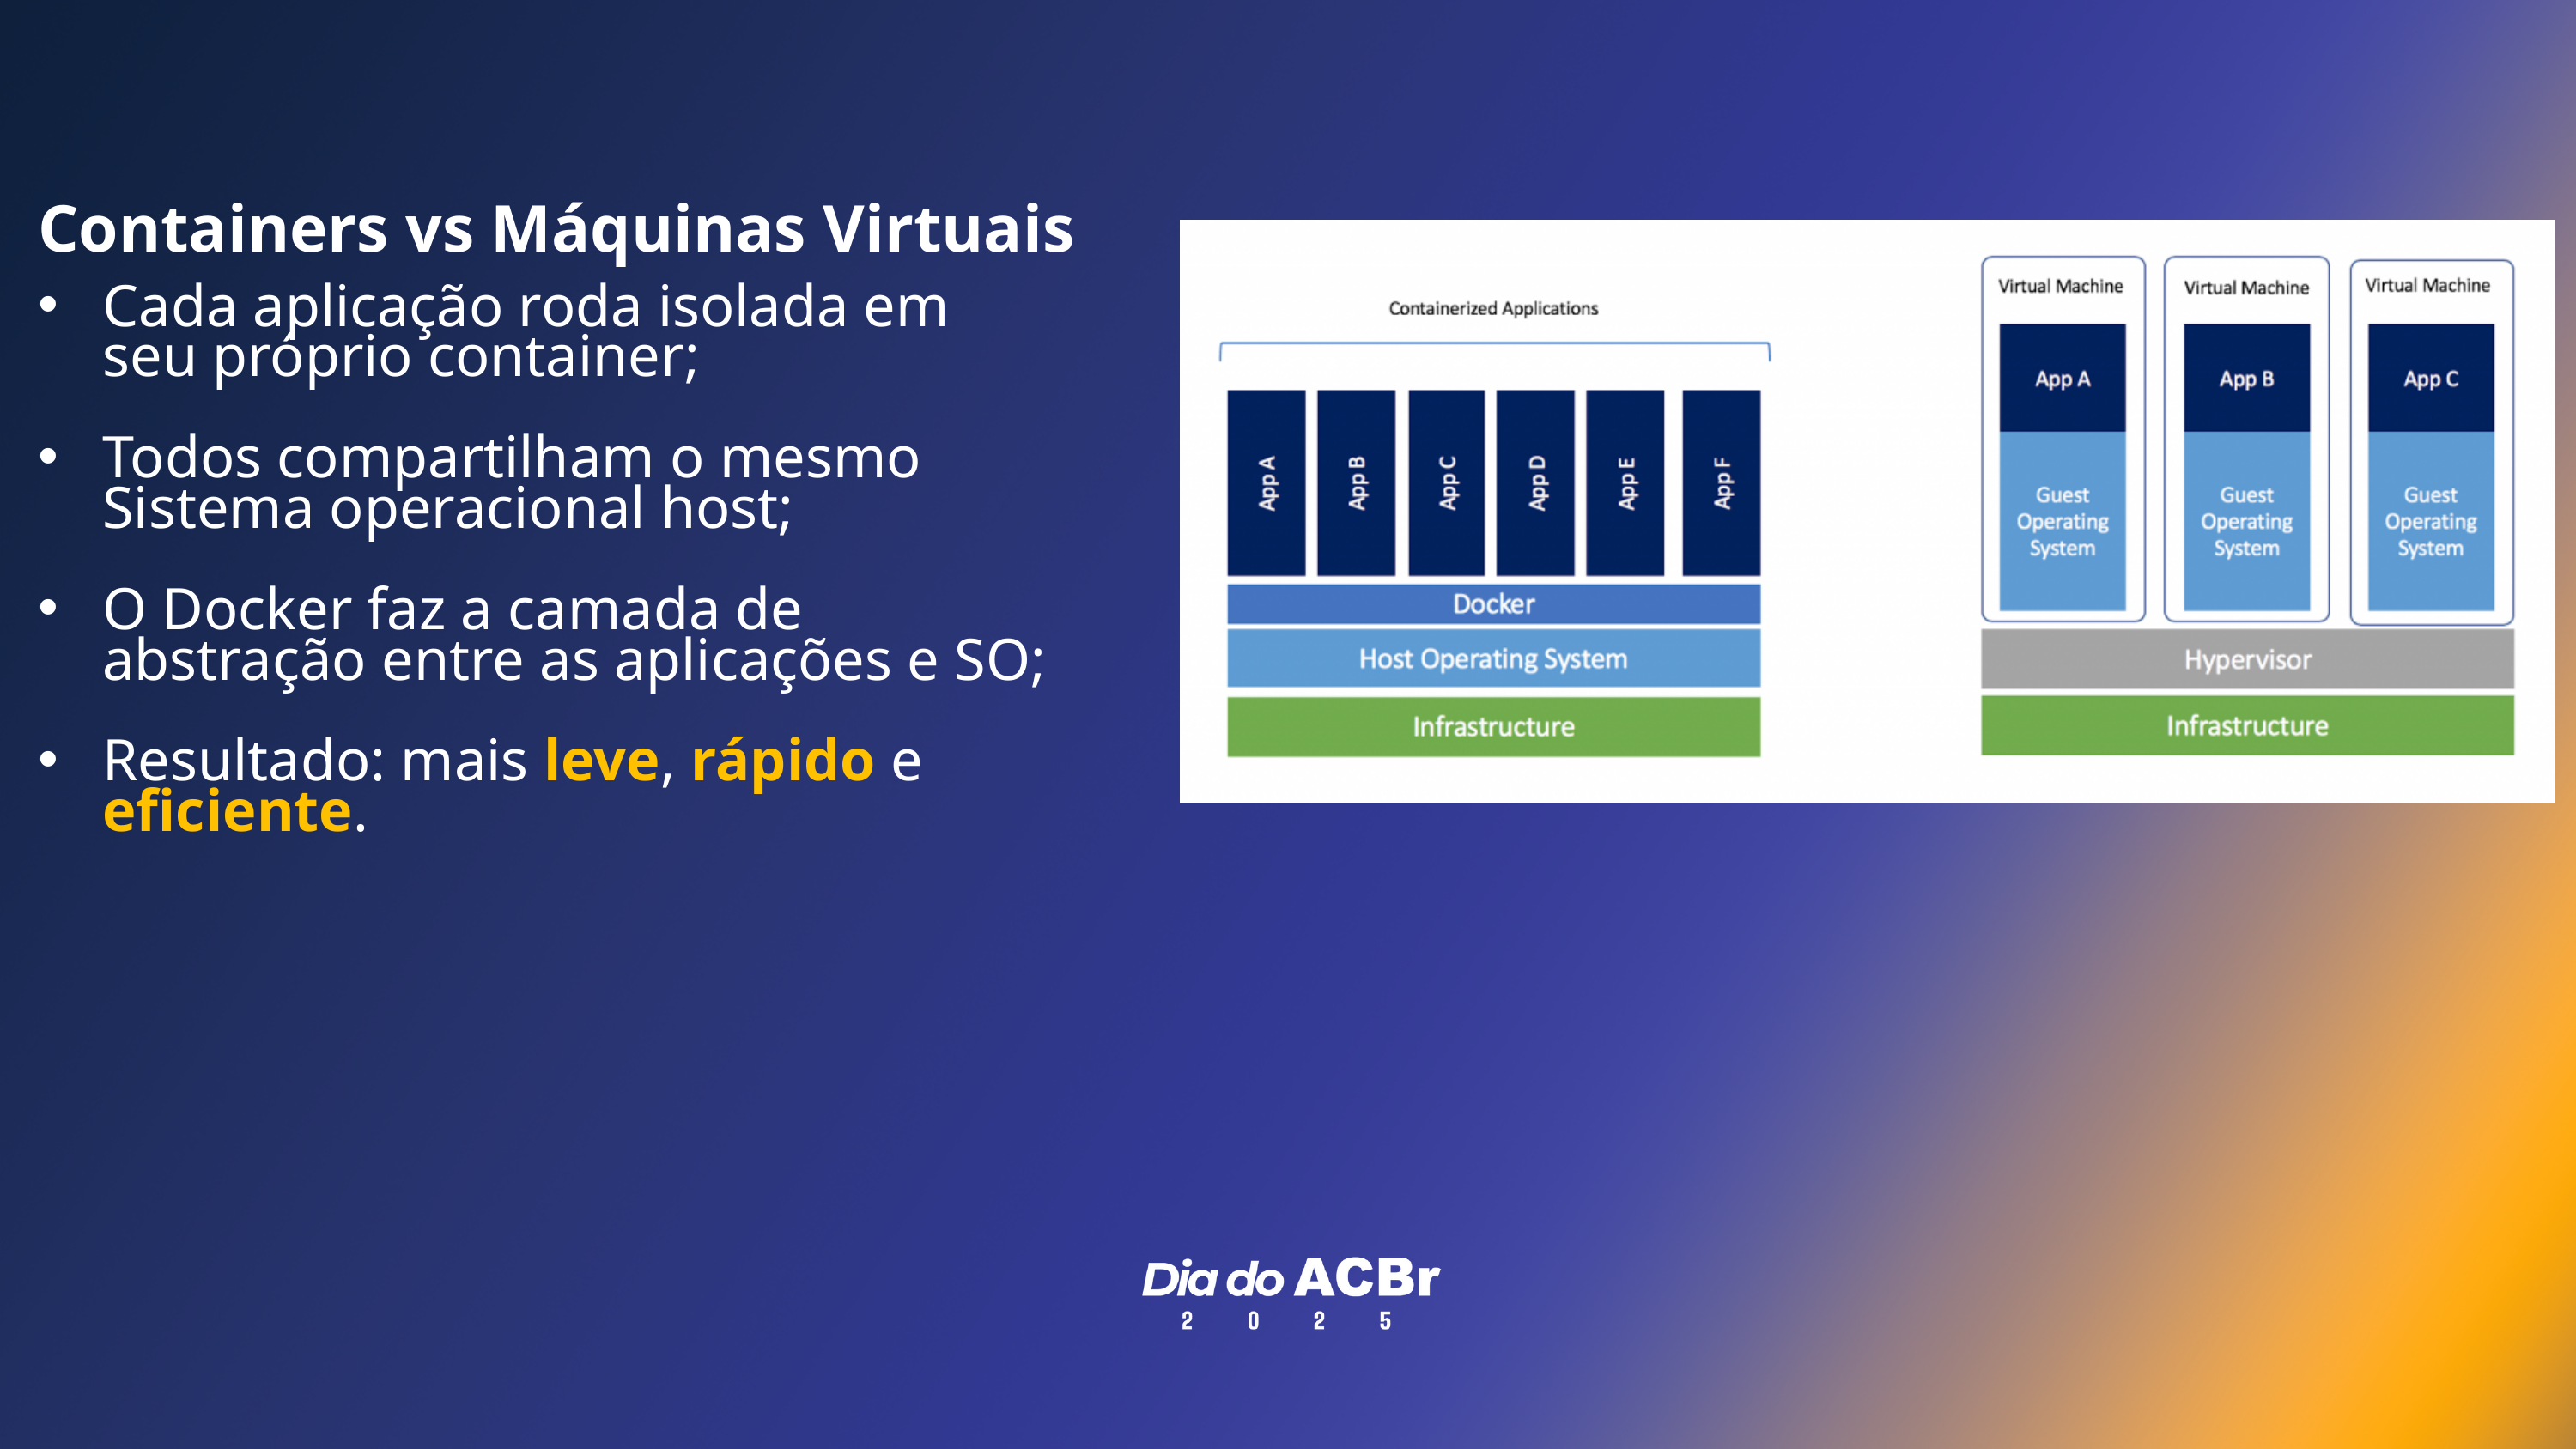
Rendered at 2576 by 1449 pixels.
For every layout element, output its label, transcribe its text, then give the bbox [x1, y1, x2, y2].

text_box [1136, 1252, 1446, 1334]
text_box Cada aplicação roda isolada em seu próprio container; Todos compartilham o mesmo Sistema operacional host; O Docker faz a camada de abstração entre as aplicações e SO; Resultado: mais leve, rápido e eficiente. [38, 287, 1053, 844]
text_box Containers vs Máquinas Virtuais [38, 179, 1291, 265]
picture [0, 0, 2576, 1449]
